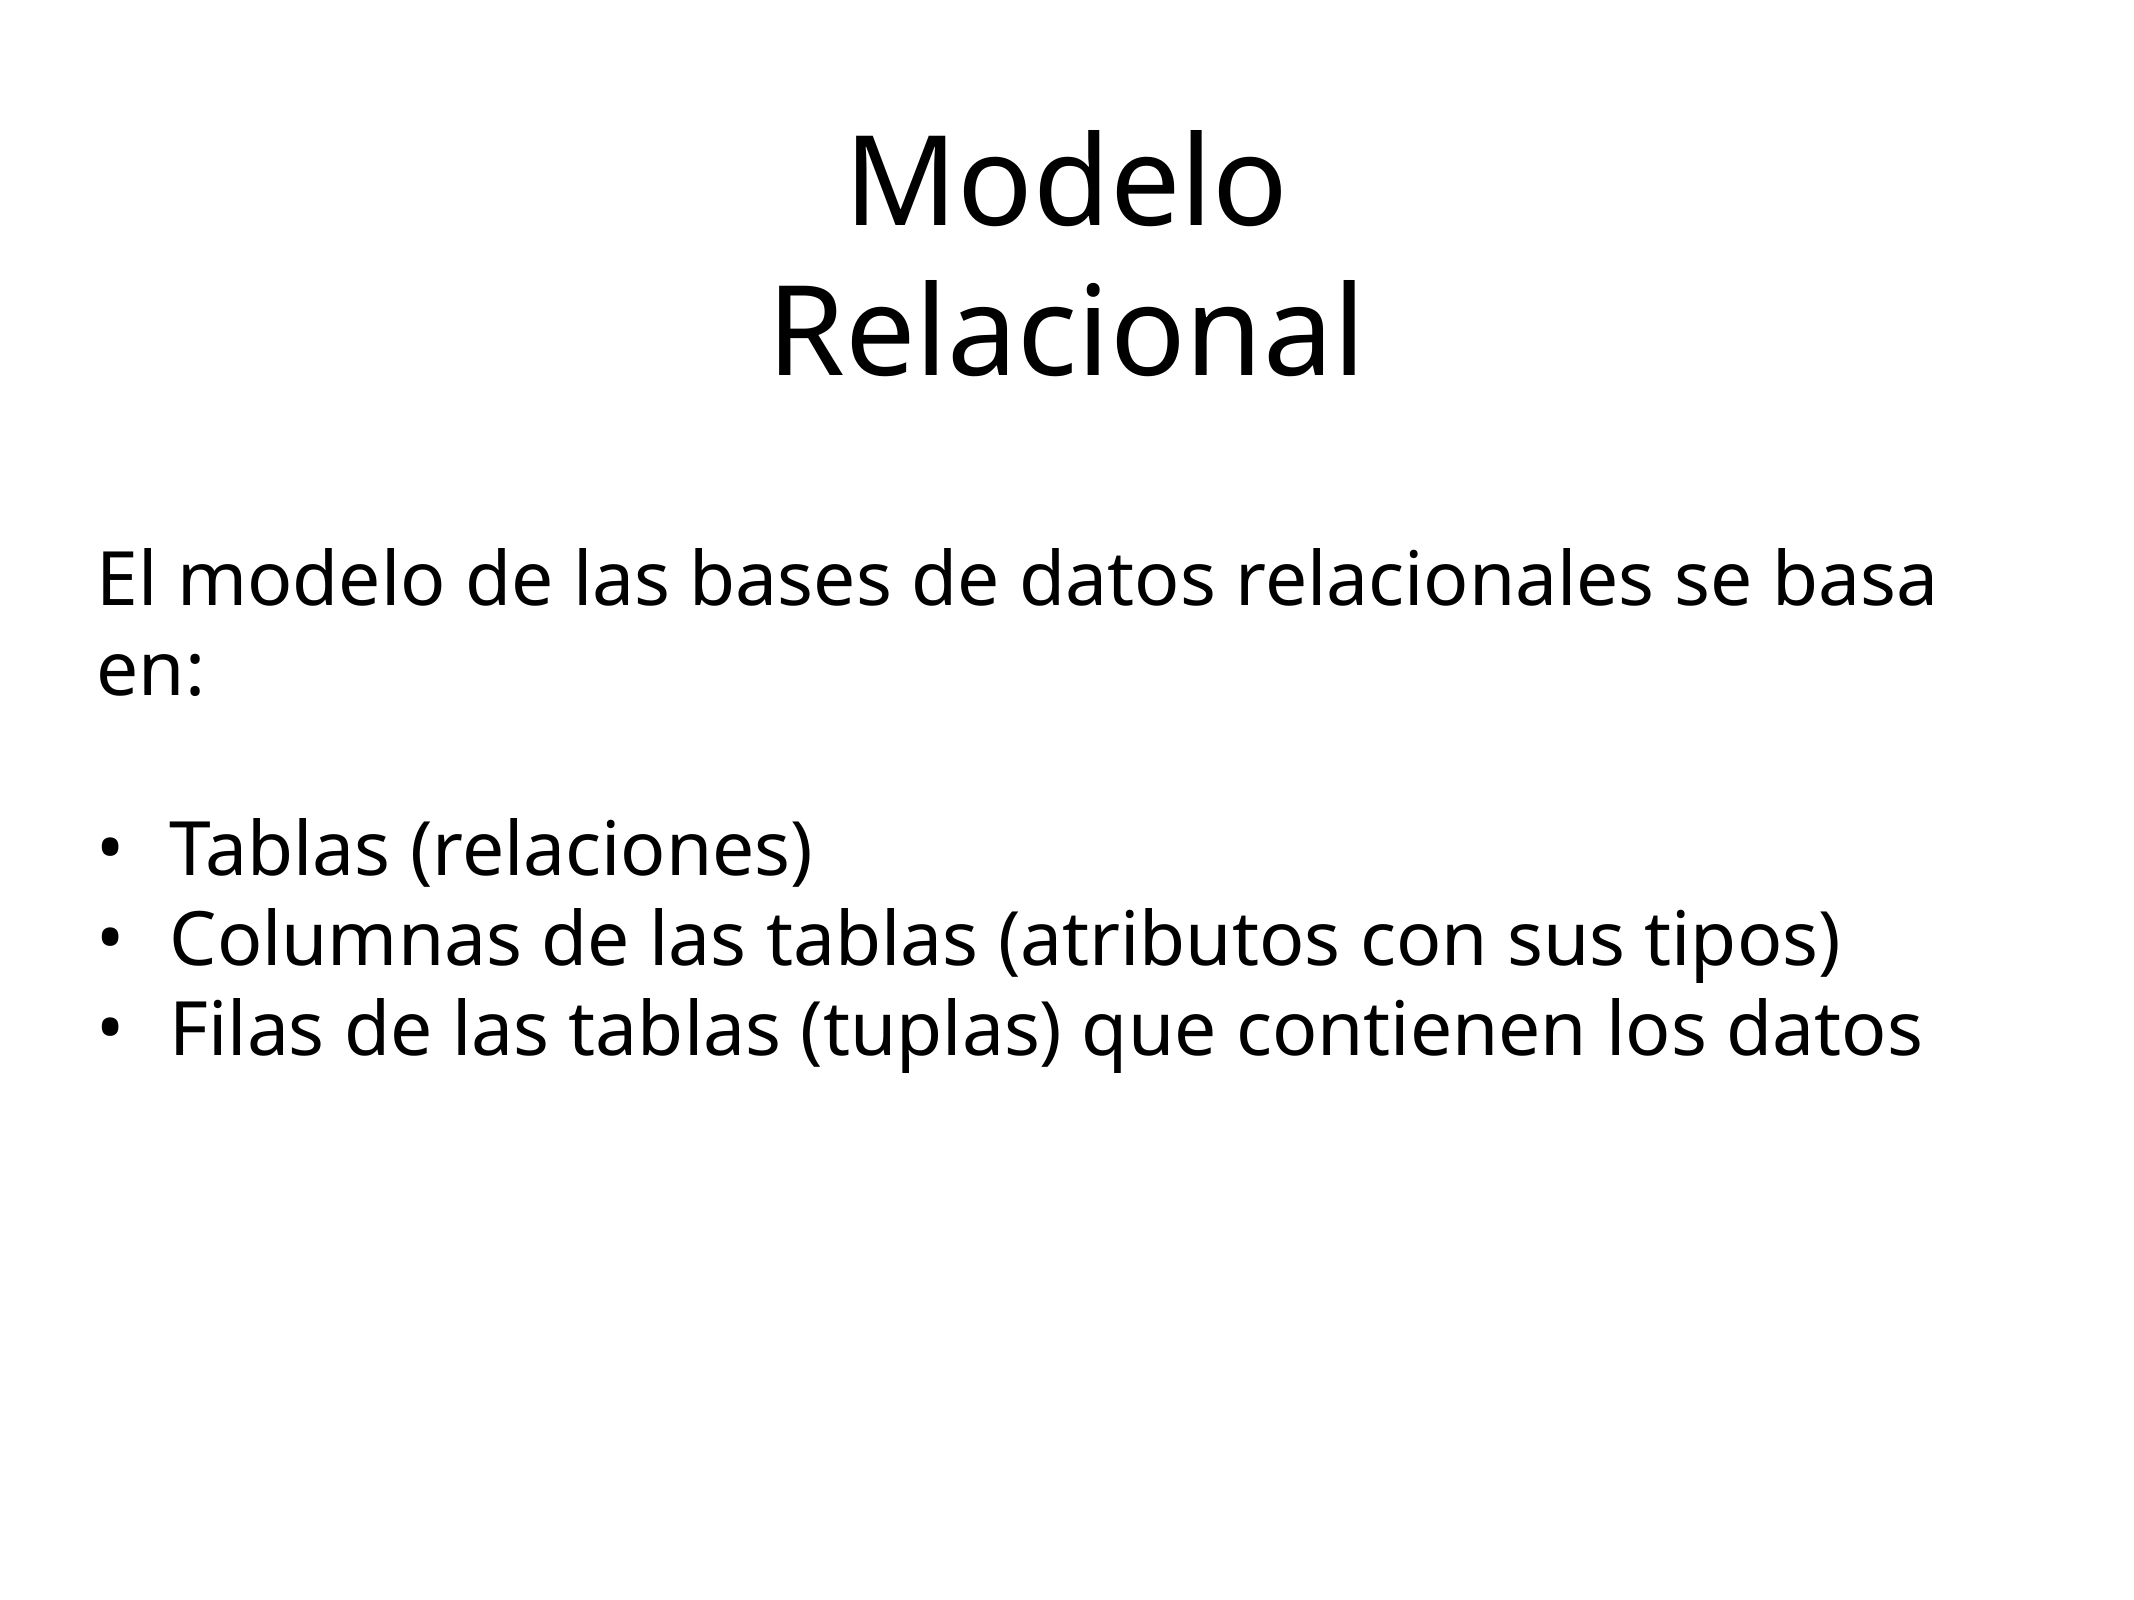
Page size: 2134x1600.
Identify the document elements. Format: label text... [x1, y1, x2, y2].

text_box Modelo Relacional [539, 166, 1594, 334]
text_box El modelo de las bases de datos relacionales se basa en: Tablas (relaciones) Columnas de las tablas (atributos con sus tipos) Filas de las tablas (tuplas) que contienen los datos [88, 567, 2045, 1033]
